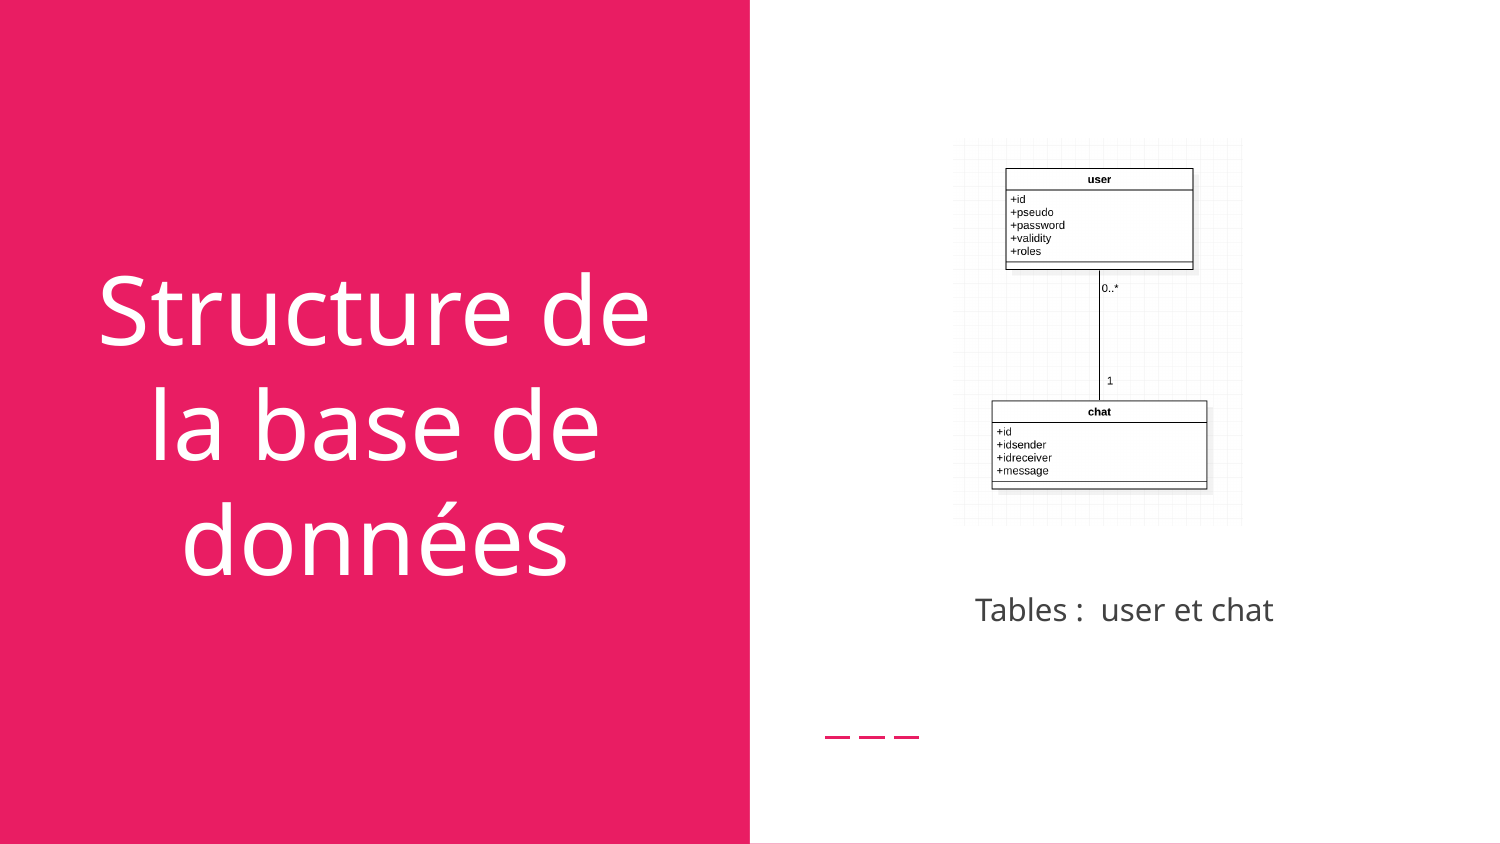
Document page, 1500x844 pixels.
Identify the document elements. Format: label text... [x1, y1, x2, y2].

picture [953, 137, 1243, 527]
list Tables : user et chat [810, 118, 1455, 725]
title Structure de la base de données [43, 298, 708, 546]
